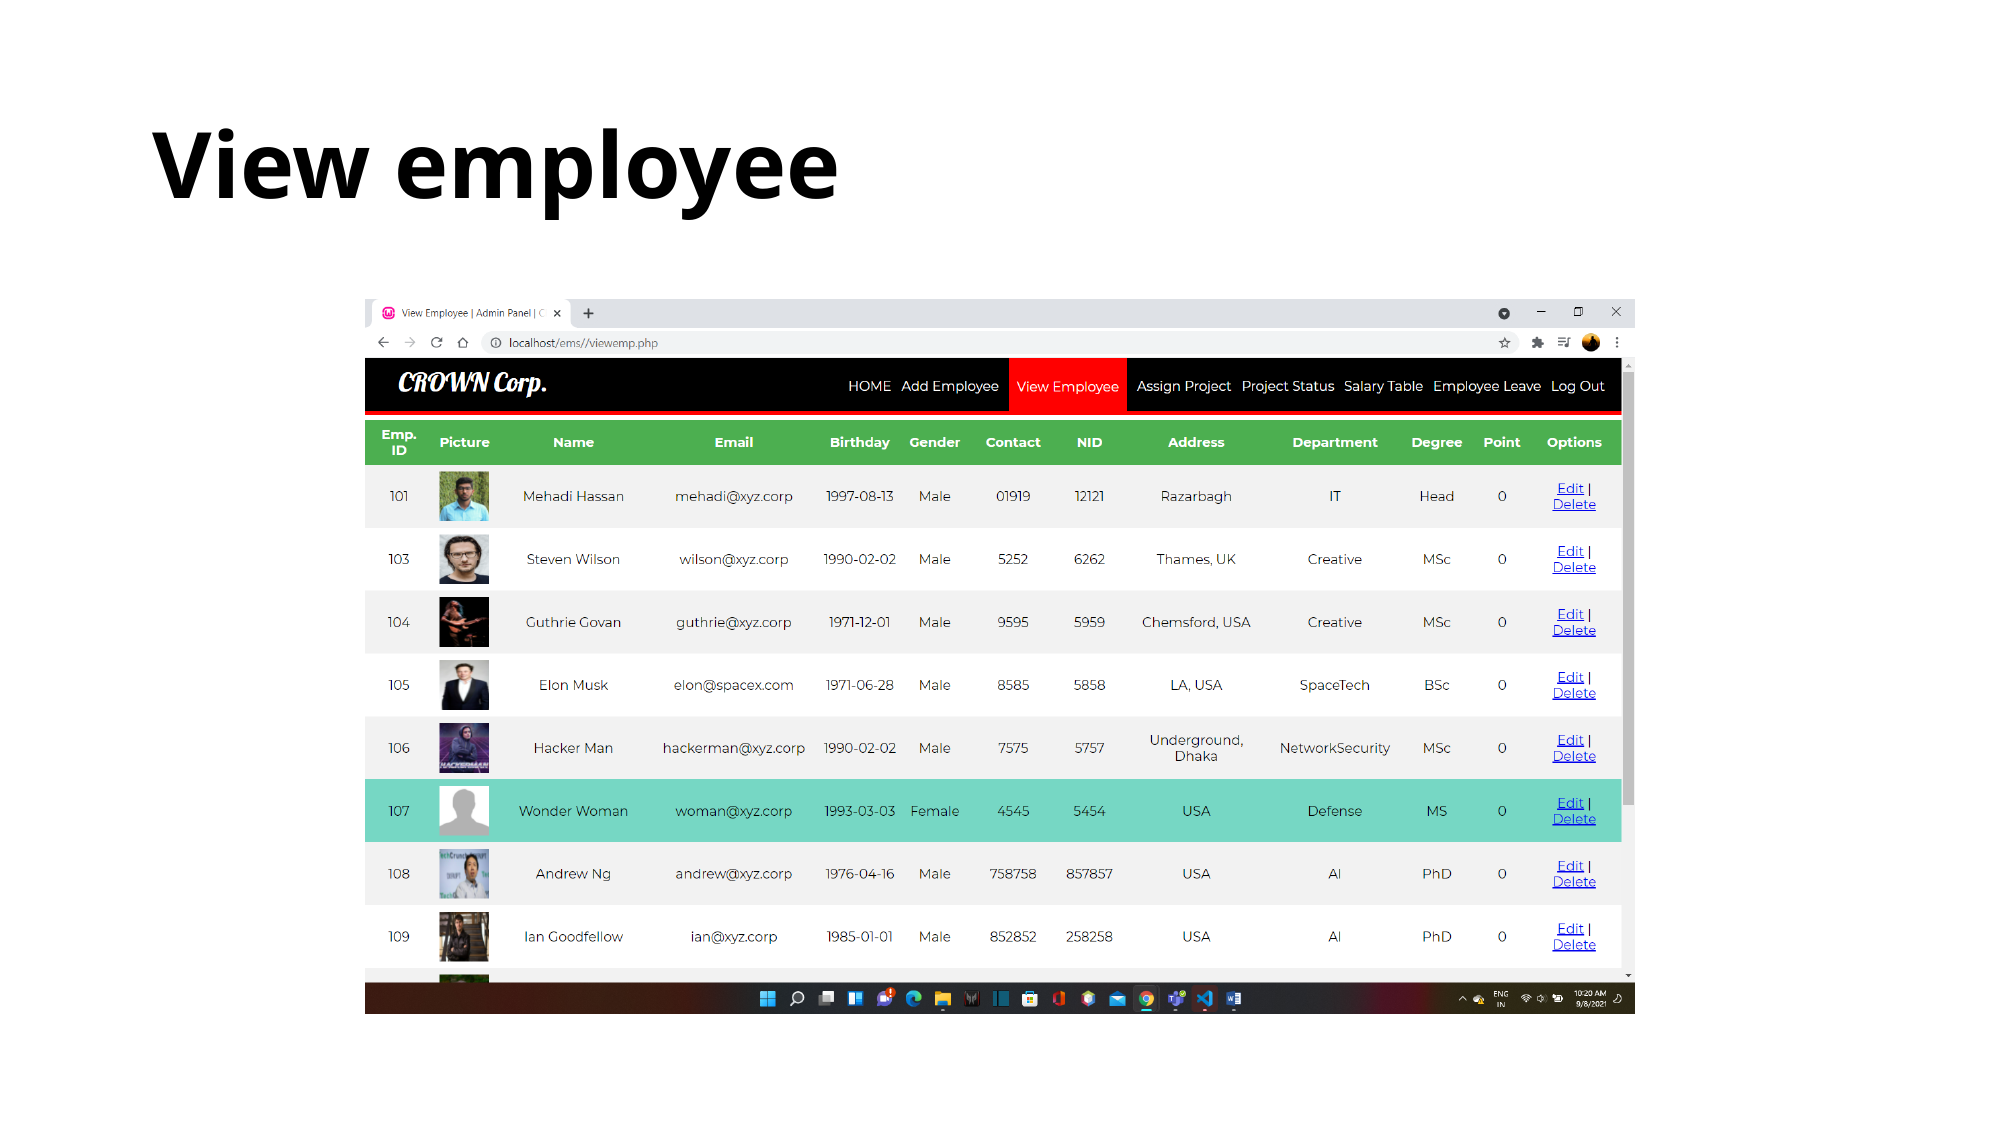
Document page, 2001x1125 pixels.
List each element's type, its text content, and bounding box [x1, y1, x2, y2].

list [365, 299, 1635, 1014]
title View employee [137, 59, 1863, 278]
